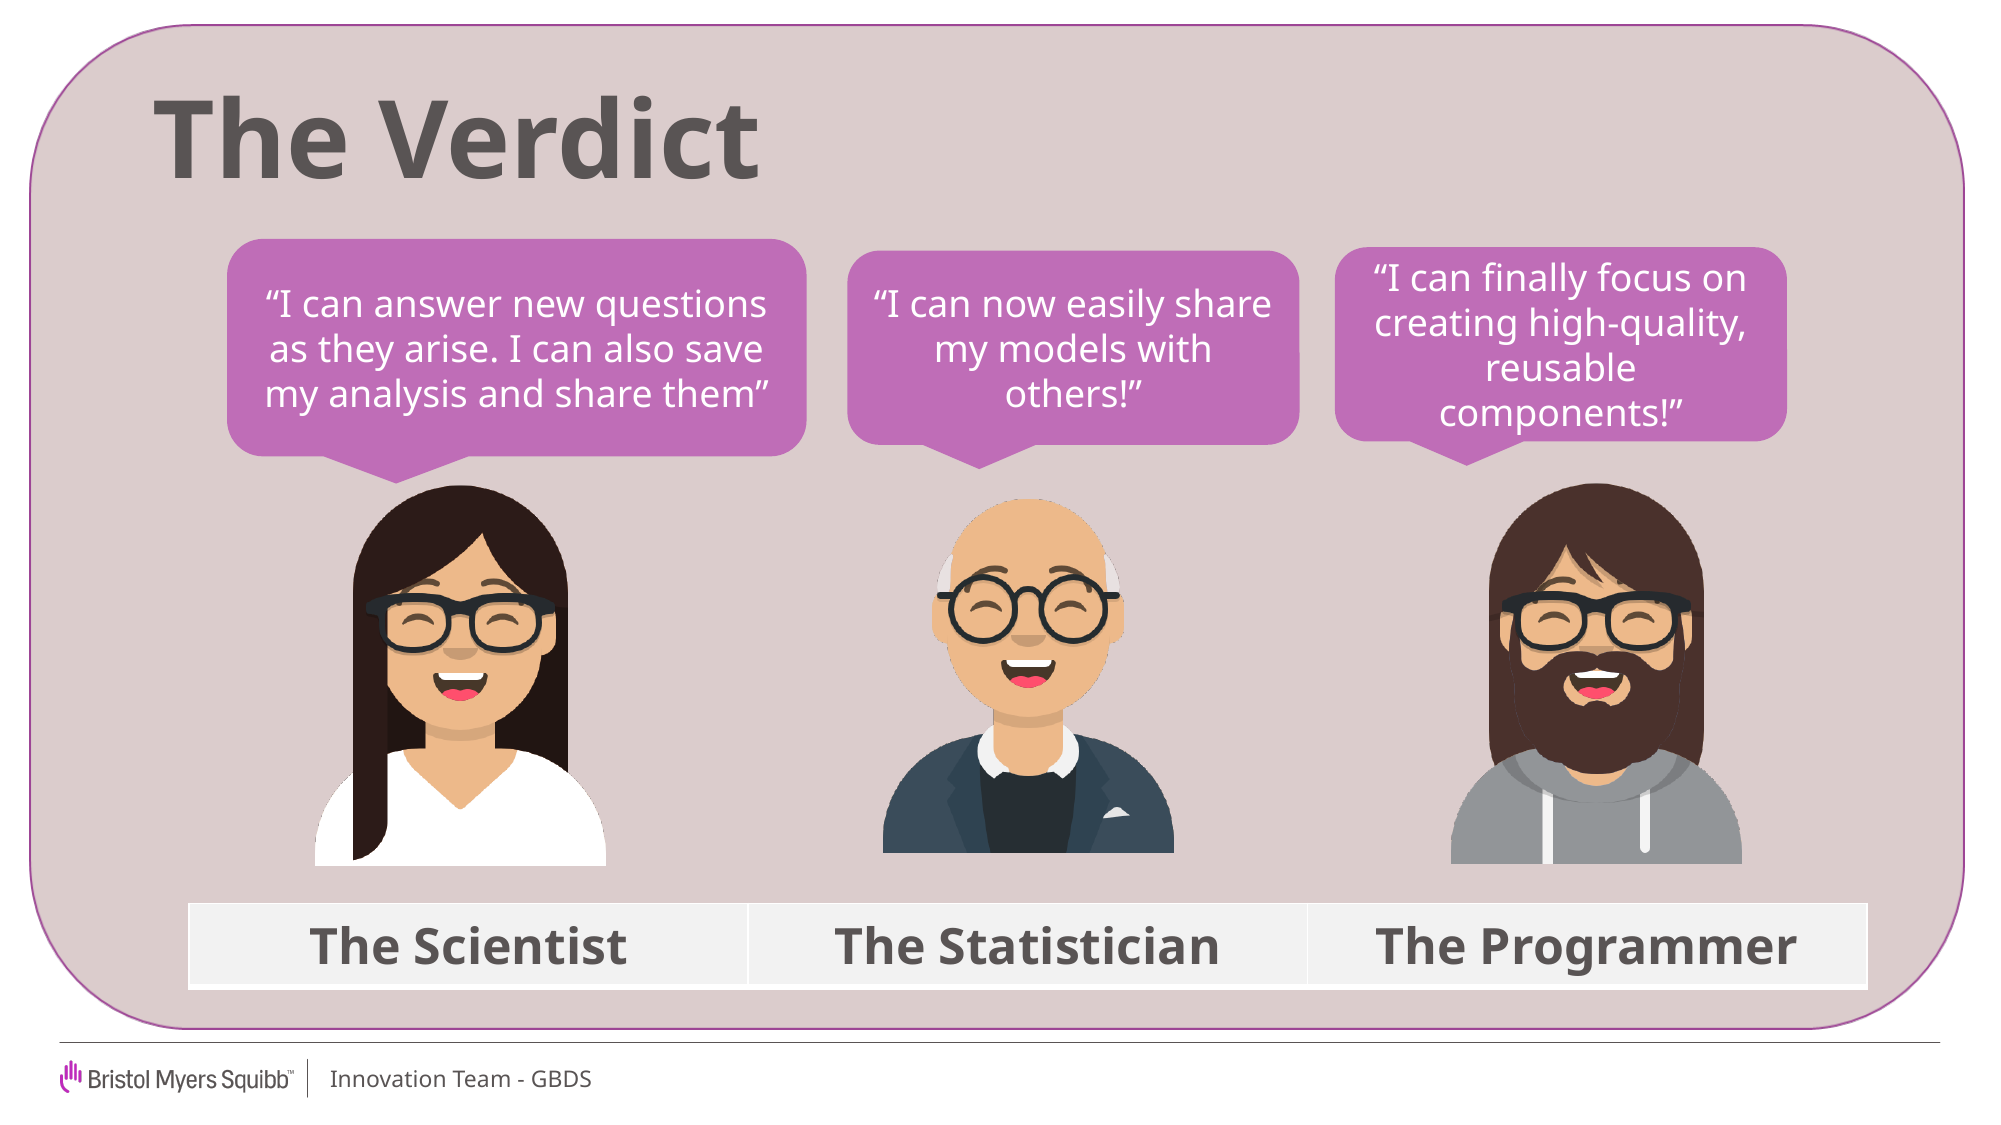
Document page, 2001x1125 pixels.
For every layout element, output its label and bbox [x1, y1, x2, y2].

picture [28, 24, 1965, 1031]
